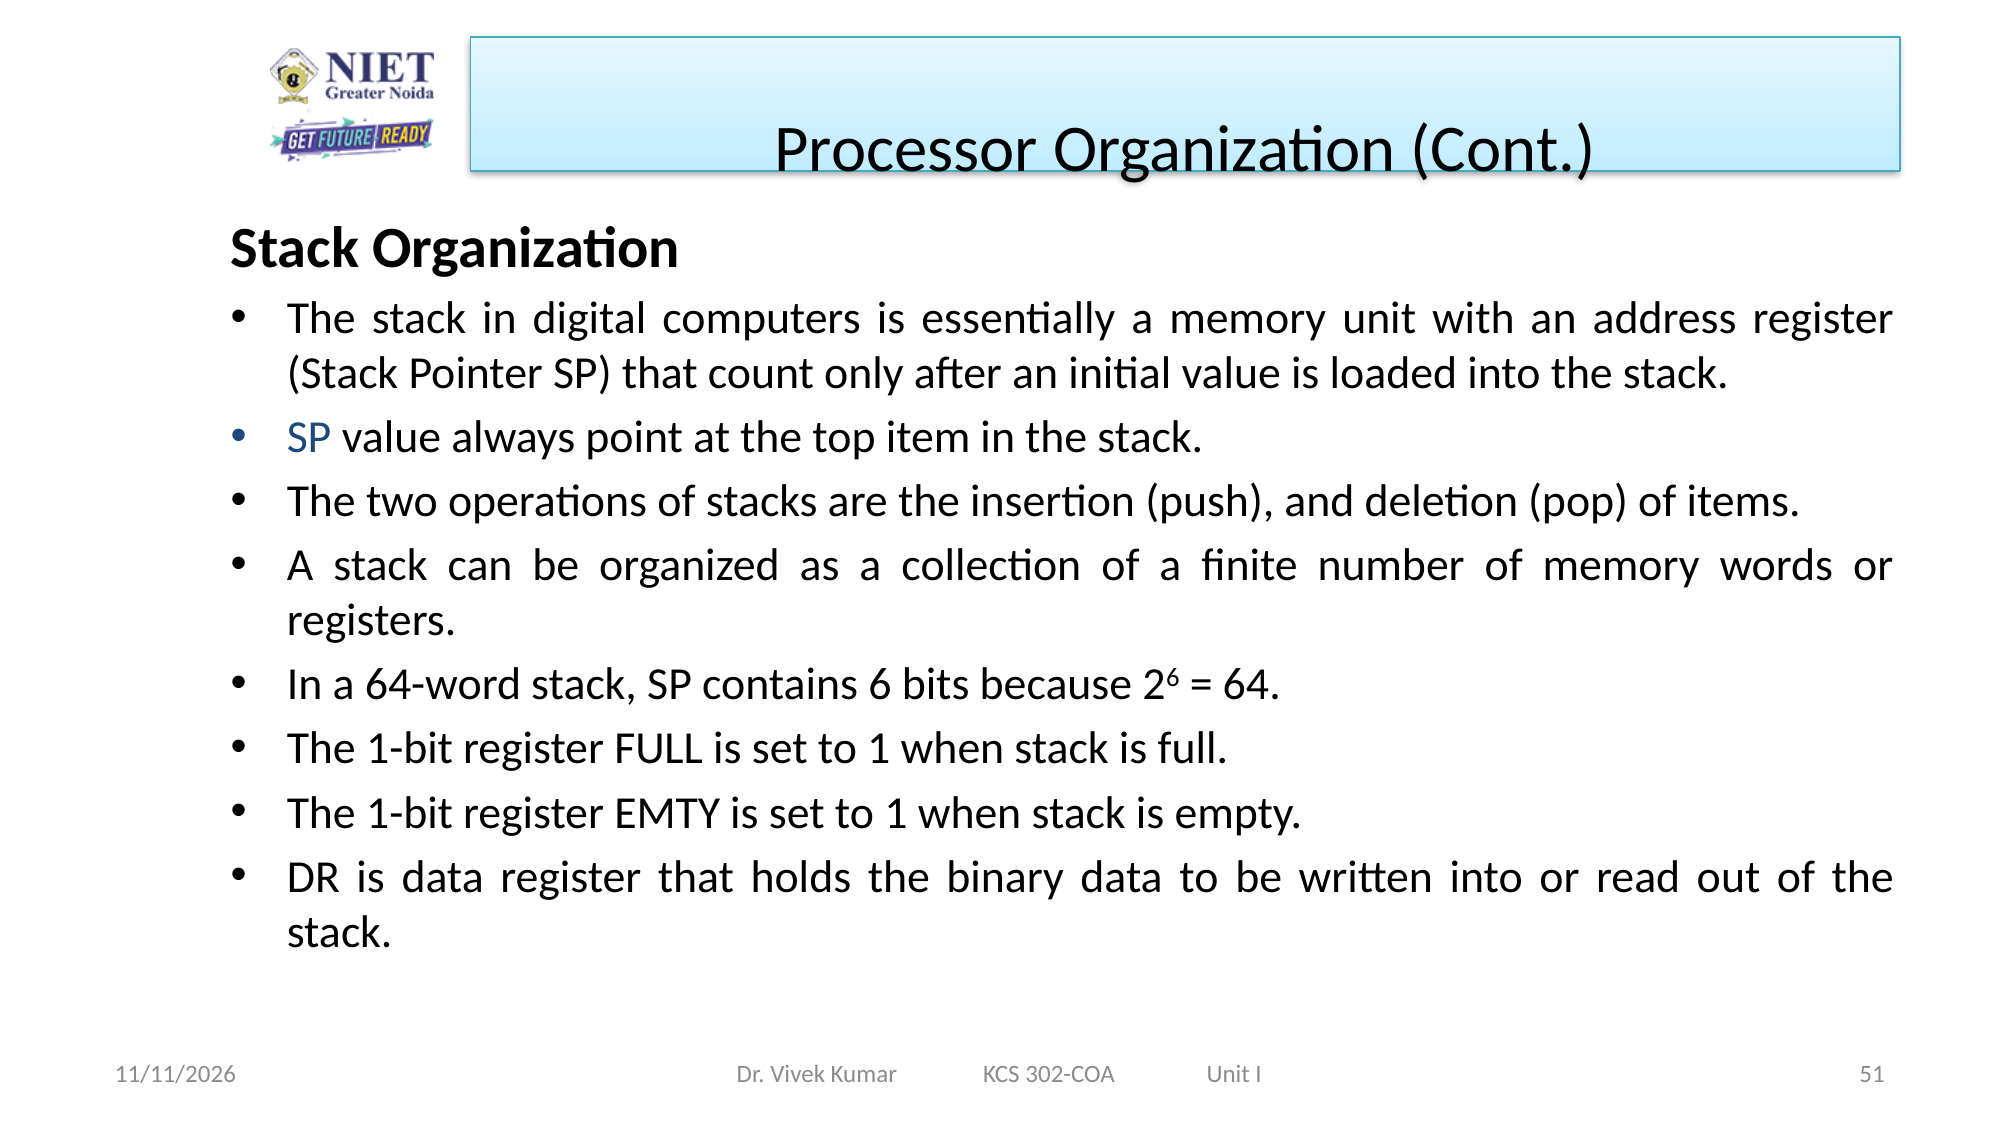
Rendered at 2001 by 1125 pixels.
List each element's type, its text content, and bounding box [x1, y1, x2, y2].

footer Dr. Vivek Kumar KCS 302-COA Unit I [683, 1042, 1317, 1103]
text_box [1540, 1024, 1957, 1100]
picture [232, 36, 471, 172]
slide_number 51 [1433, 1042, 1900, 1103]
list Stack Organization The stack in digital computers is essentially a memory unit with an address register (Stack Pointer SP) that count only after an initial value is loaded into the stack. SP value always point at the top item in the stack. The two operations of stacks are the insertion (push), and deletion (pop) of items. A stack can be organized as a collection of a finite number of memory words or registers. In a 64-word stack, SP contains 6 bits because 26 = 64. The 1-bit register FULL is set to 1 when stack is full. The 1-bit register EMTY is set to 1 when stack is empty. DR is data register that holds the binary data to be written into or read out of the stack. [215, 201, 1911, 1043]
title Processor Organization (Cont.) [471, 36, 1901, 172]
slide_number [99, 1042, 567, 1103]
